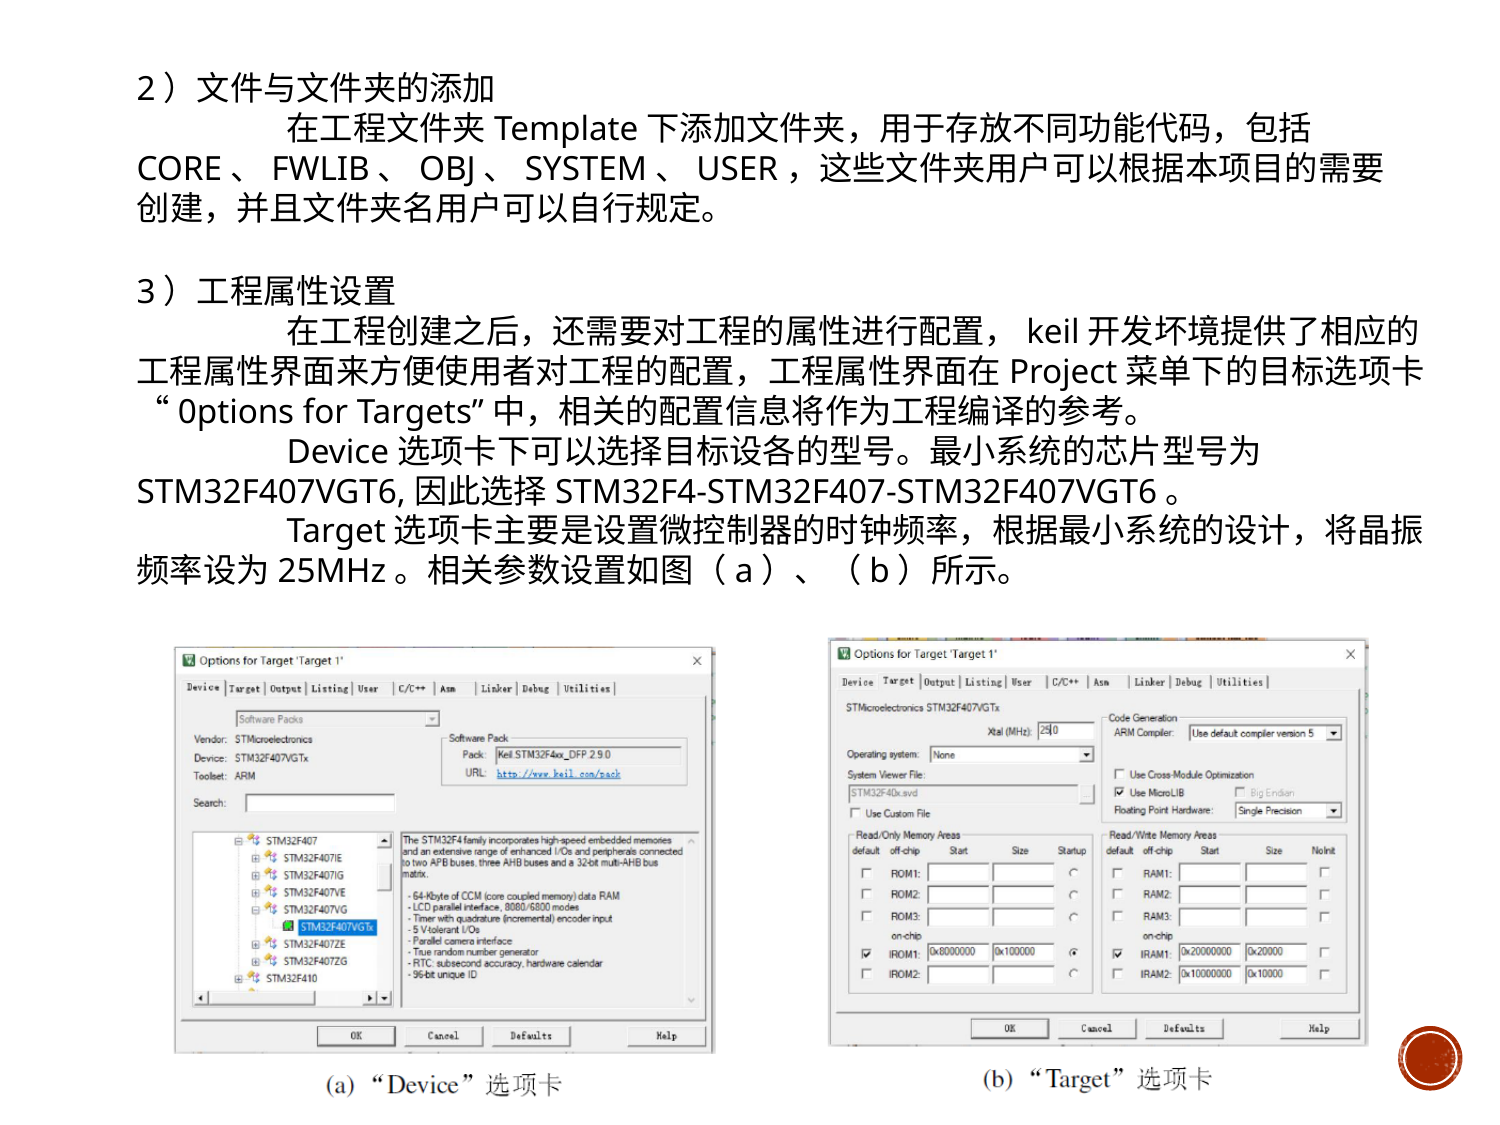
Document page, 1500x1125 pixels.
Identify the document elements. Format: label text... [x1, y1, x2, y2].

text_box 2）文件与文件夹的添加 在工程文件夹Template下添加文件夹，用于存放不同功能代码，包括CORE、FWLIB、OBJ、SYSTEM、USER，这些文件夹用户可以根据本项目的需要创建，并且文件夹名用户可以自行规定。 [121, 59, 1421, 235]
picture [814, 628, 1387, 1098]
picture [162, 635, 736, 1104]
text_box 3）工程属性设置 在工程创建之后，还需要对工程的属性进行配置，keil开发坏境提供了相应的工程属性界面来方便使用者对工程的配置，工程属性界面在Project菜单下的目标选项卡“0ptions for Targets”中，相关的配置信息将作为工程编译的参考。 Device选项卡下可以选择目标设各的型号。最小系统的芯片型号为STM32F407VGT6,因此选择STM32F4-STM32F407-STM32F407VGT6。 Target选项卡主要是设置微控制器的时钟频率，根据最小系统的设计，将晶振频率设为25MHz。相关参数设置如图（a）、（b）所示。 [121, 262, 1450, 597]
